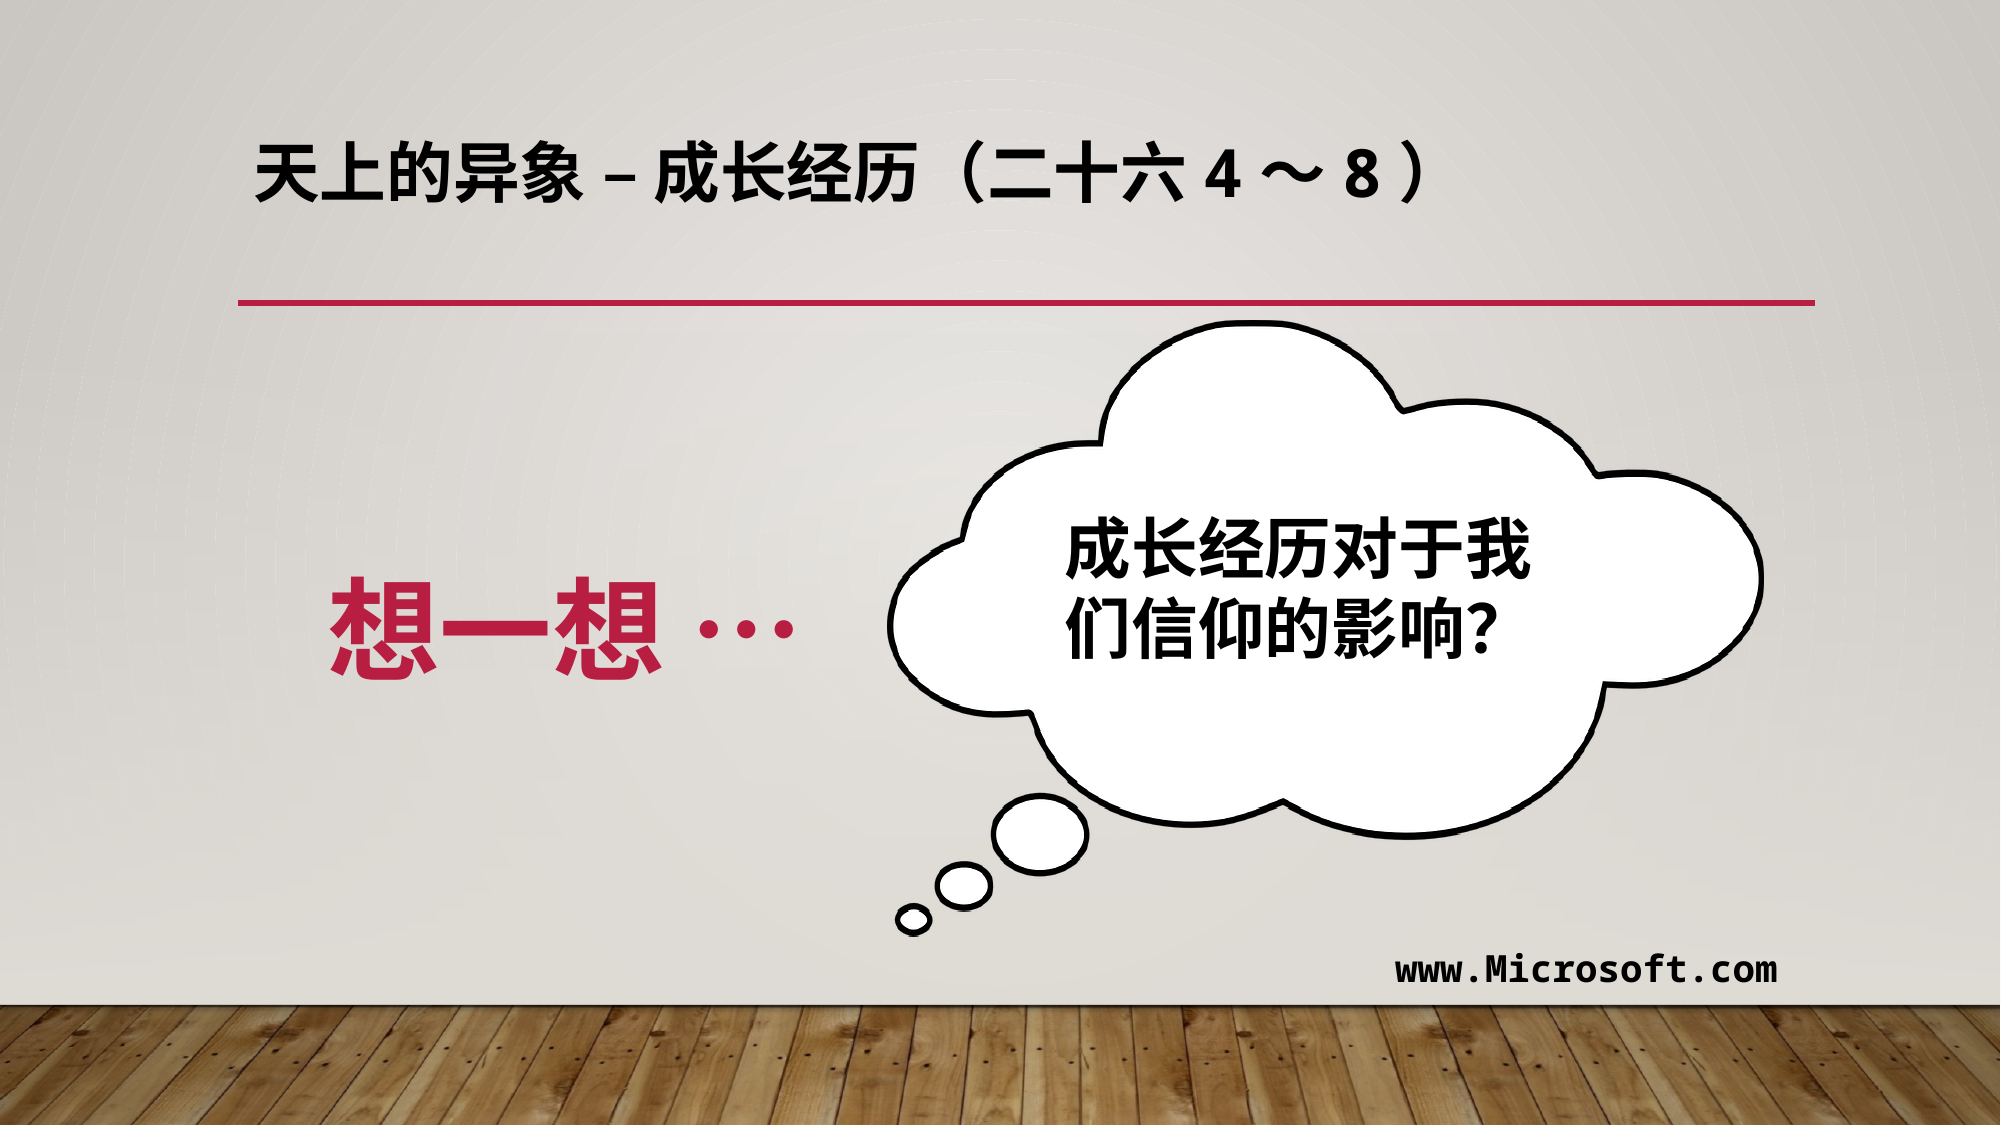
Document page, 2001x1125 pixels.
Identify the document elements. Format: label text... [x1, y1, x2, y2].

text_box 想一想 … [311, 552, 818, 703]
picture [887, 319, 1764, 938]
title 天上的异象 – 成长经历（二十六4～8） [238, 131, 1814, 305]
picture [0, 1005, 2000, 1125]
text_box www.Microsoft.com [1125, 937, 1793, 998]
